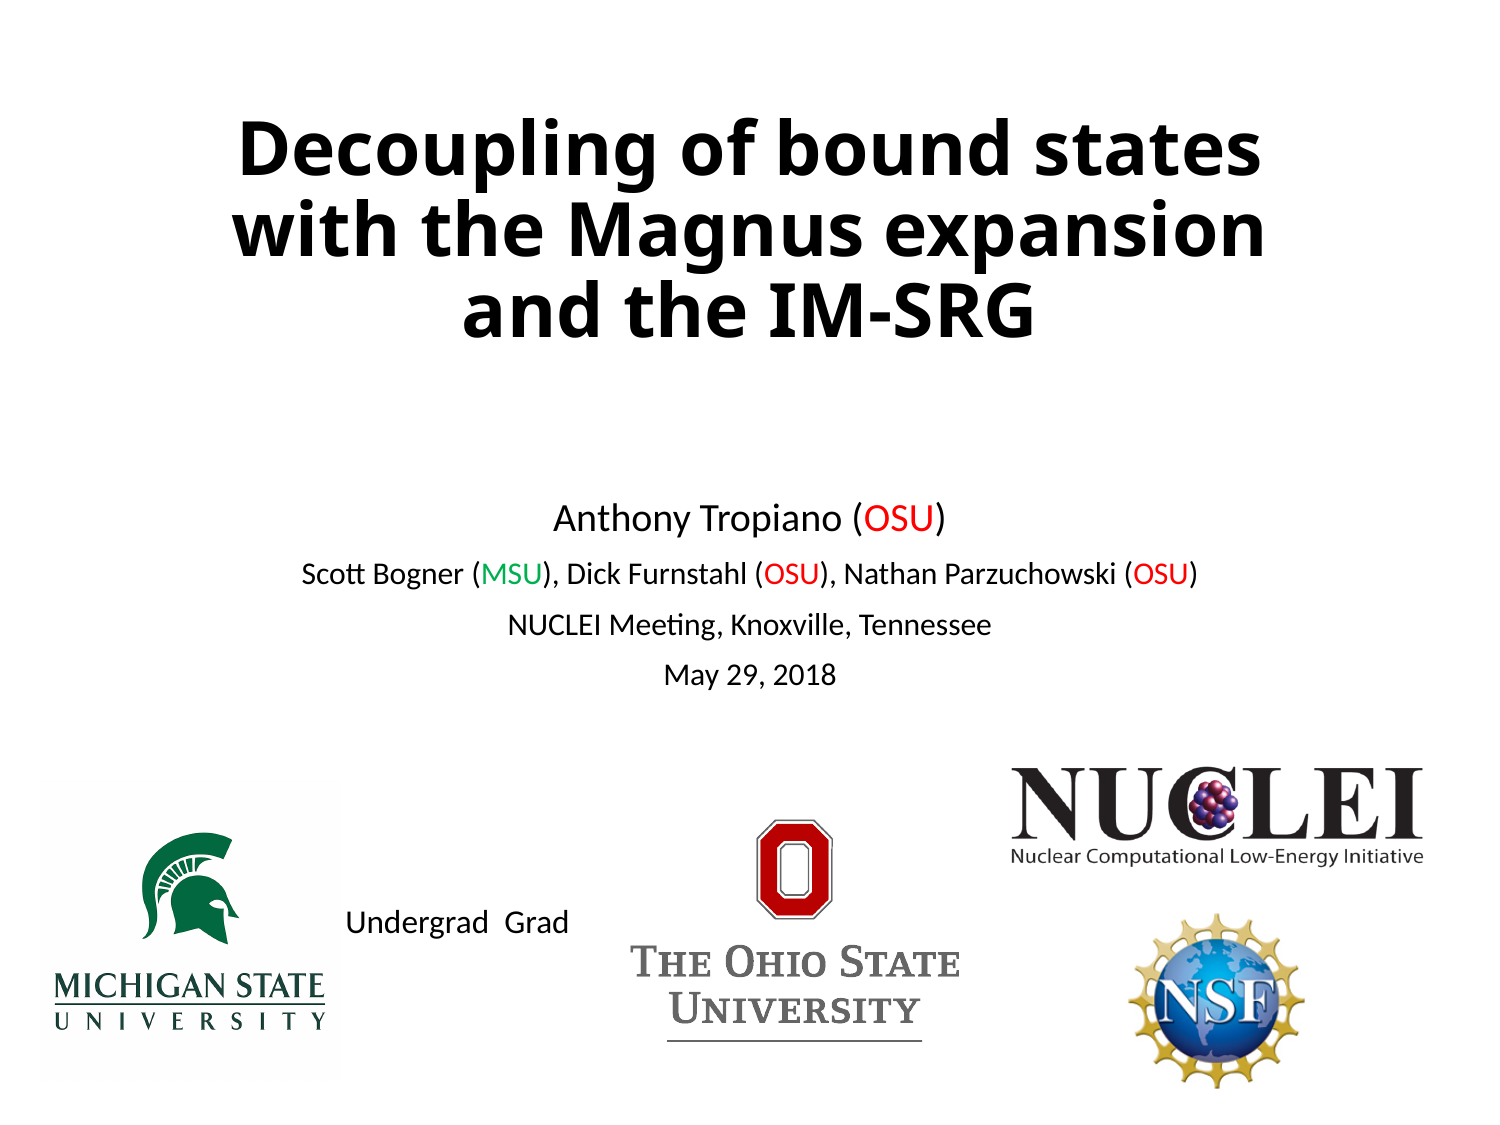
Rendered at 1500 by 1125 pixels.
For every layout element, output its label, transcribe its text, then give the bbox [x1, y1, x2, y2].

title Decoupling of bound states with the Magnus expansion and the IM-SRG [187, 67, 1313, 362]
picture [1126, 910, 1307, 1091]
picture [40, 780, 341, 1081]
picture [621, 810, 968, 1051]
picture [1010, 750, 1424, 871]
subtitle Anthony Tropiano (OSU) Scott Bogner (MSU), Dick Furnstahl (OSU), Nathan Parzuchowski (OSU) NUCLEI Meeting, Knoxville, Tennessee May 29, 2018 [187, 431, 1313, 702]
